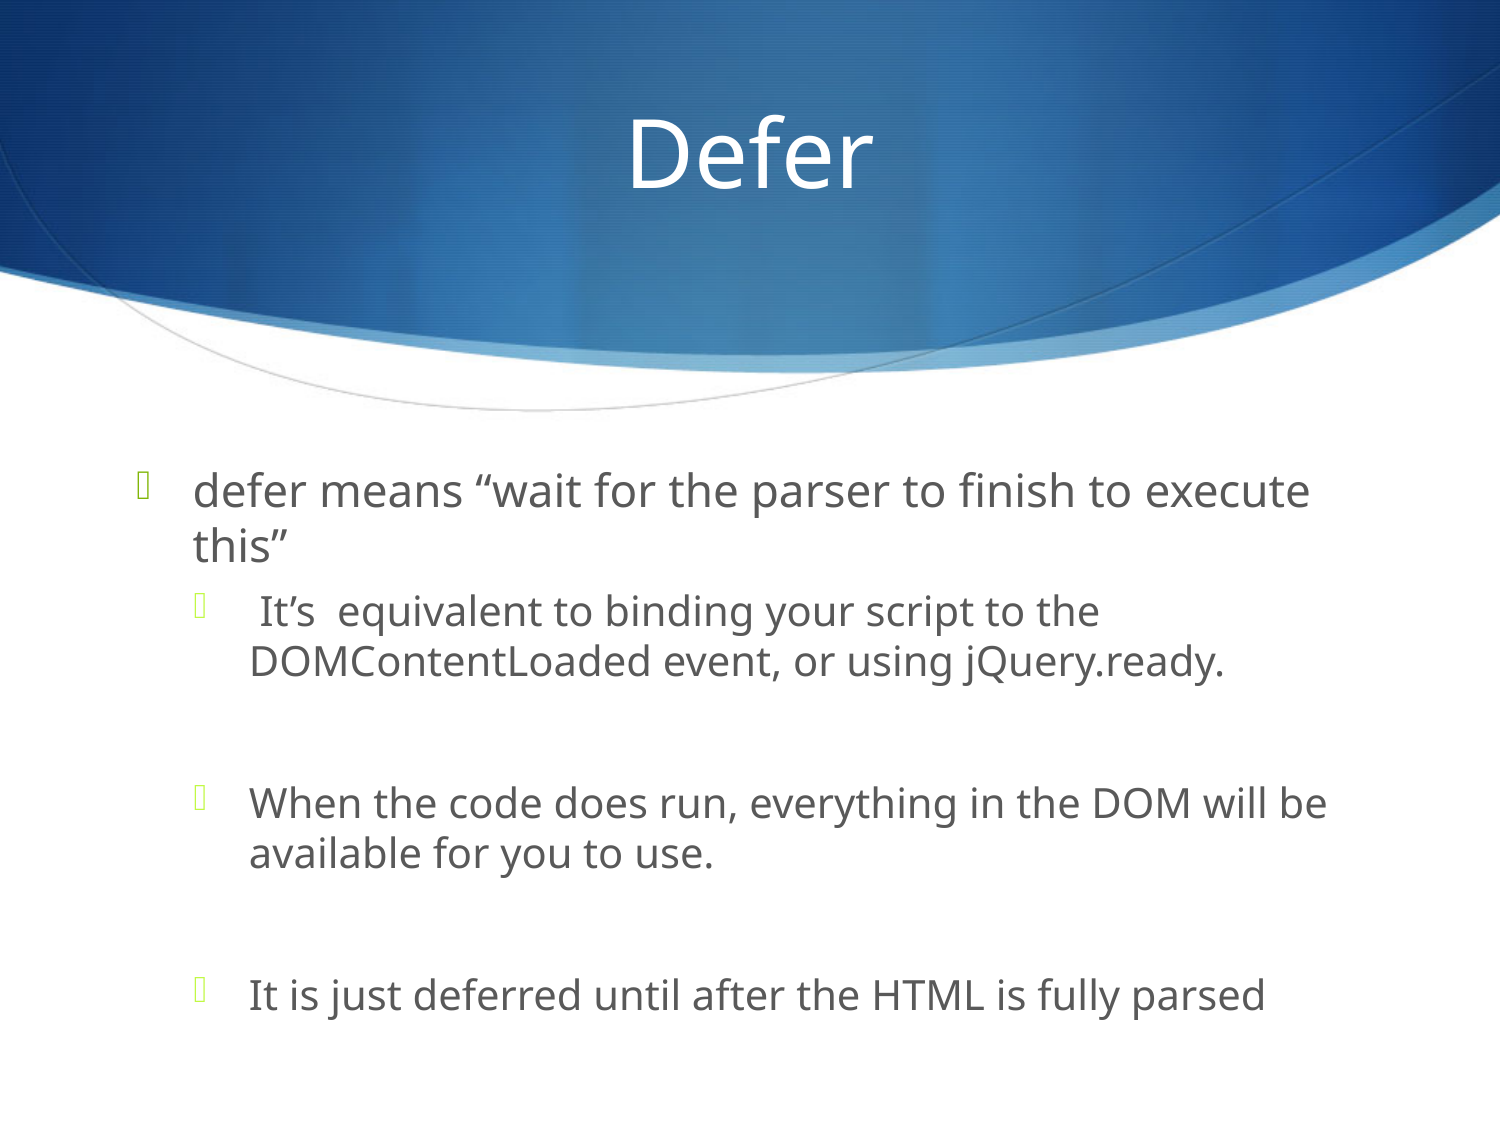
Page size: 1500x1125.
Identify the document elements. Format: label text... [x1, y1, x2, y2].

picture [0, 0, 1500, 1125]
list defer means “wait for the parser to finish to execute this” It’s equivalent to binding your script to the DOMContentLoaded event, or using jQuery.ready. When the code does run, everything in the DOM will be available for you to use. It is just deferred until after the HTML is fully parsed [121, 454, 1425, 991]
title Defer [75, 56, 1425, 245]
